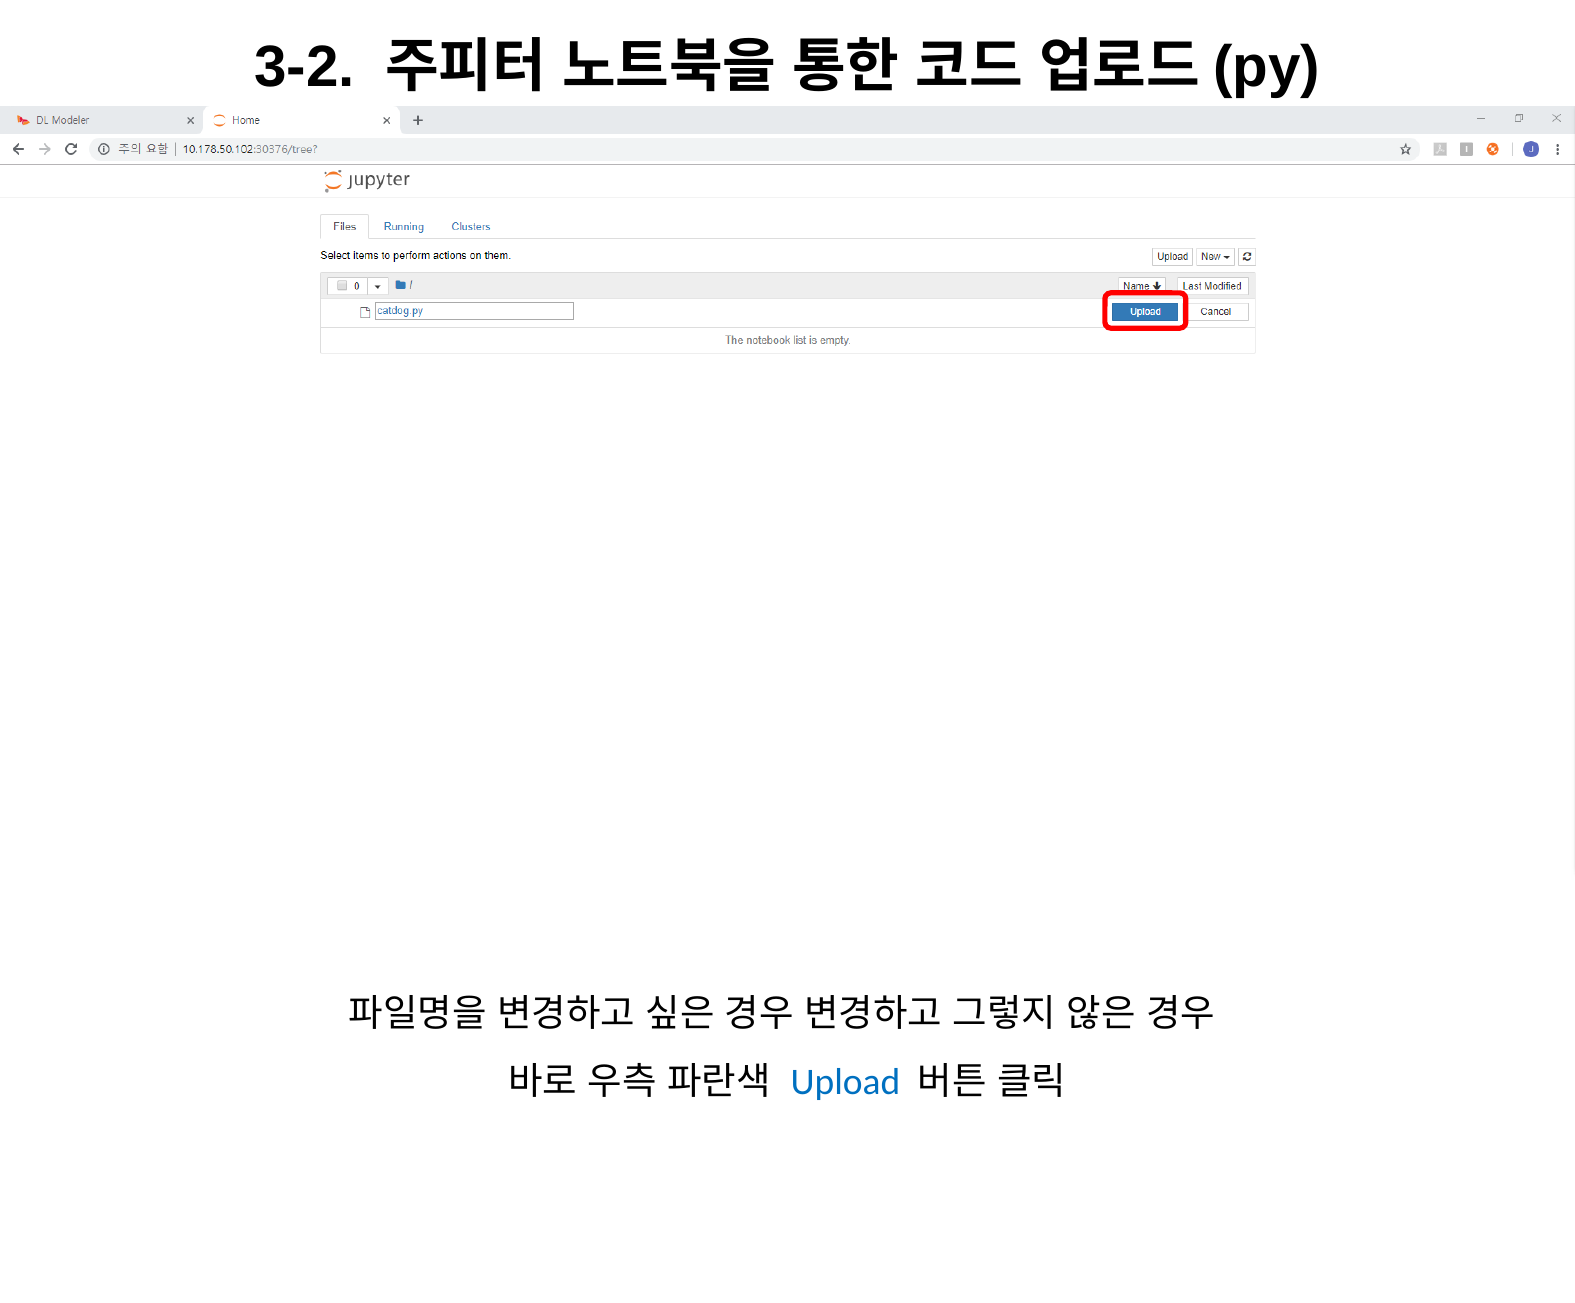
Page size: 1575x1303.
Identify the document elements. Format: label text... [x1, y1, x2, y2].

text_box 3-2. 주피터 노트북을 통한 코드 업로드(py) [0, 20, 1575, 106]
text_box 파일명을 변경하고 싶은 경우 변경하고 그렇지 않은 경우 바로 우측 파란색 Upload 버튼 클릭 [0, 960, 1575, 1109]
picture [0, 106, 1575, 960]
